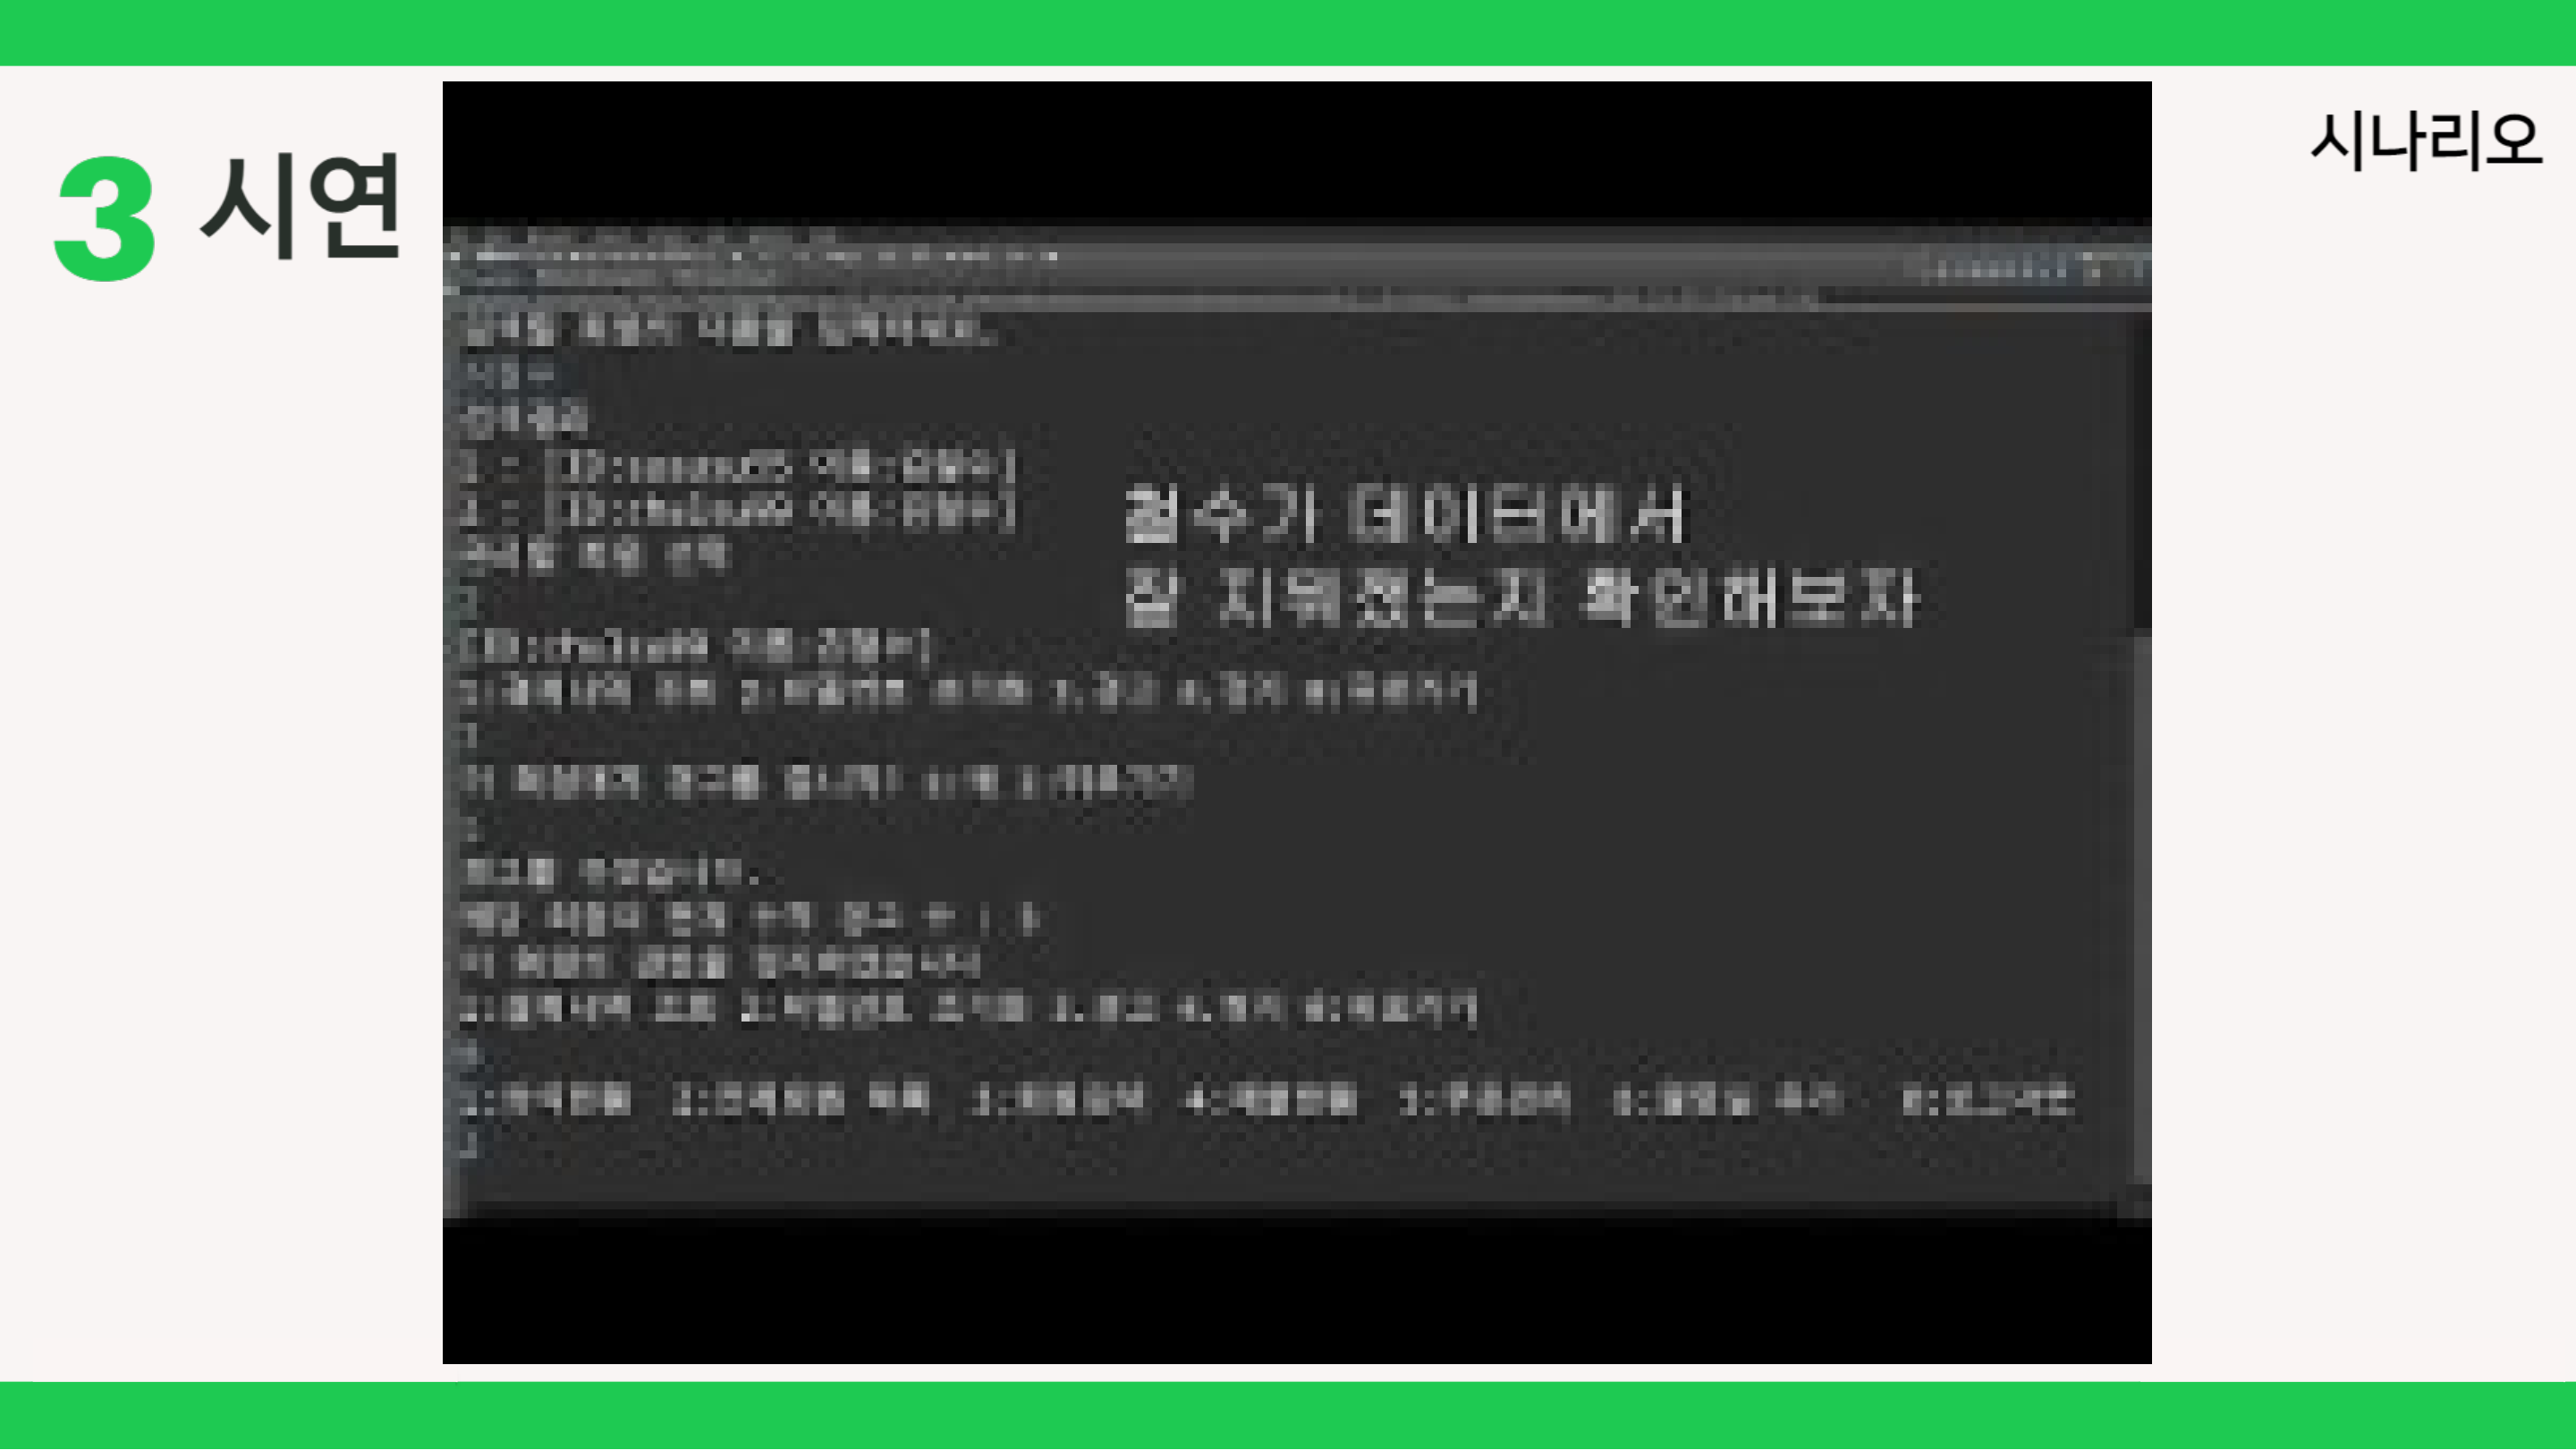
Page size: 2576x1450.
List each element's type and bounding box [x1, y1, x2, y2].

text_box [442, 81, 2153, 1365]
picture [0, 0, 2576, 1449]
